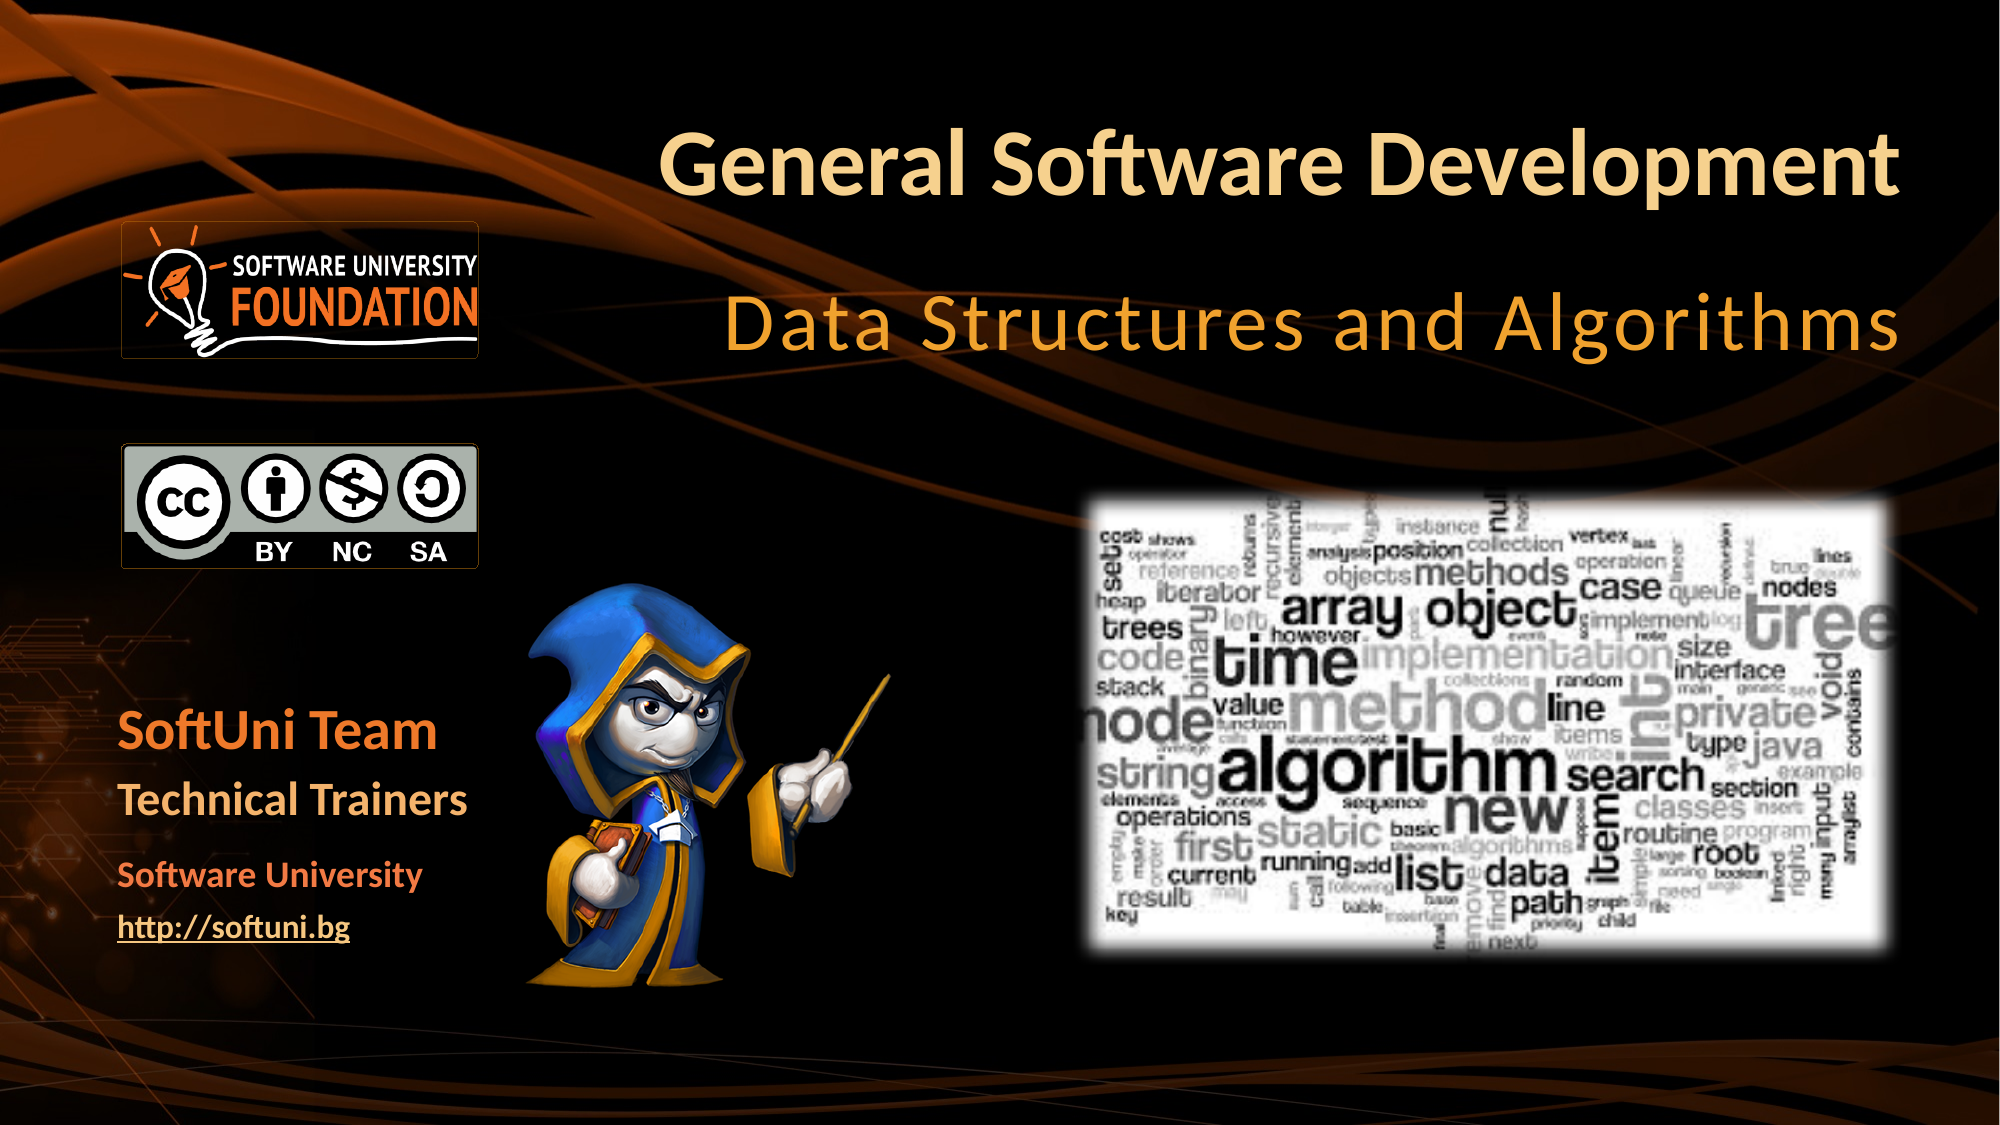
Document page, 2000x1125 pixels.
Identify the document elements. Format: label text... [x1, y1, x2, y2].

text_box Data Structures and Algorithms [649, 262, 1903, 378]
text_box http://softuni.bg [111, 897, 519, 952]
text_box SoftUni Team [111, 682, 519, 758]
picture [0, 0, 2000, 1125]
text_box Software University [111, 841, 519, 897]
text_box Technical Trainers [111, 758, 519, 831]
text_box General Software Development [519, 74, 1903, 254]
